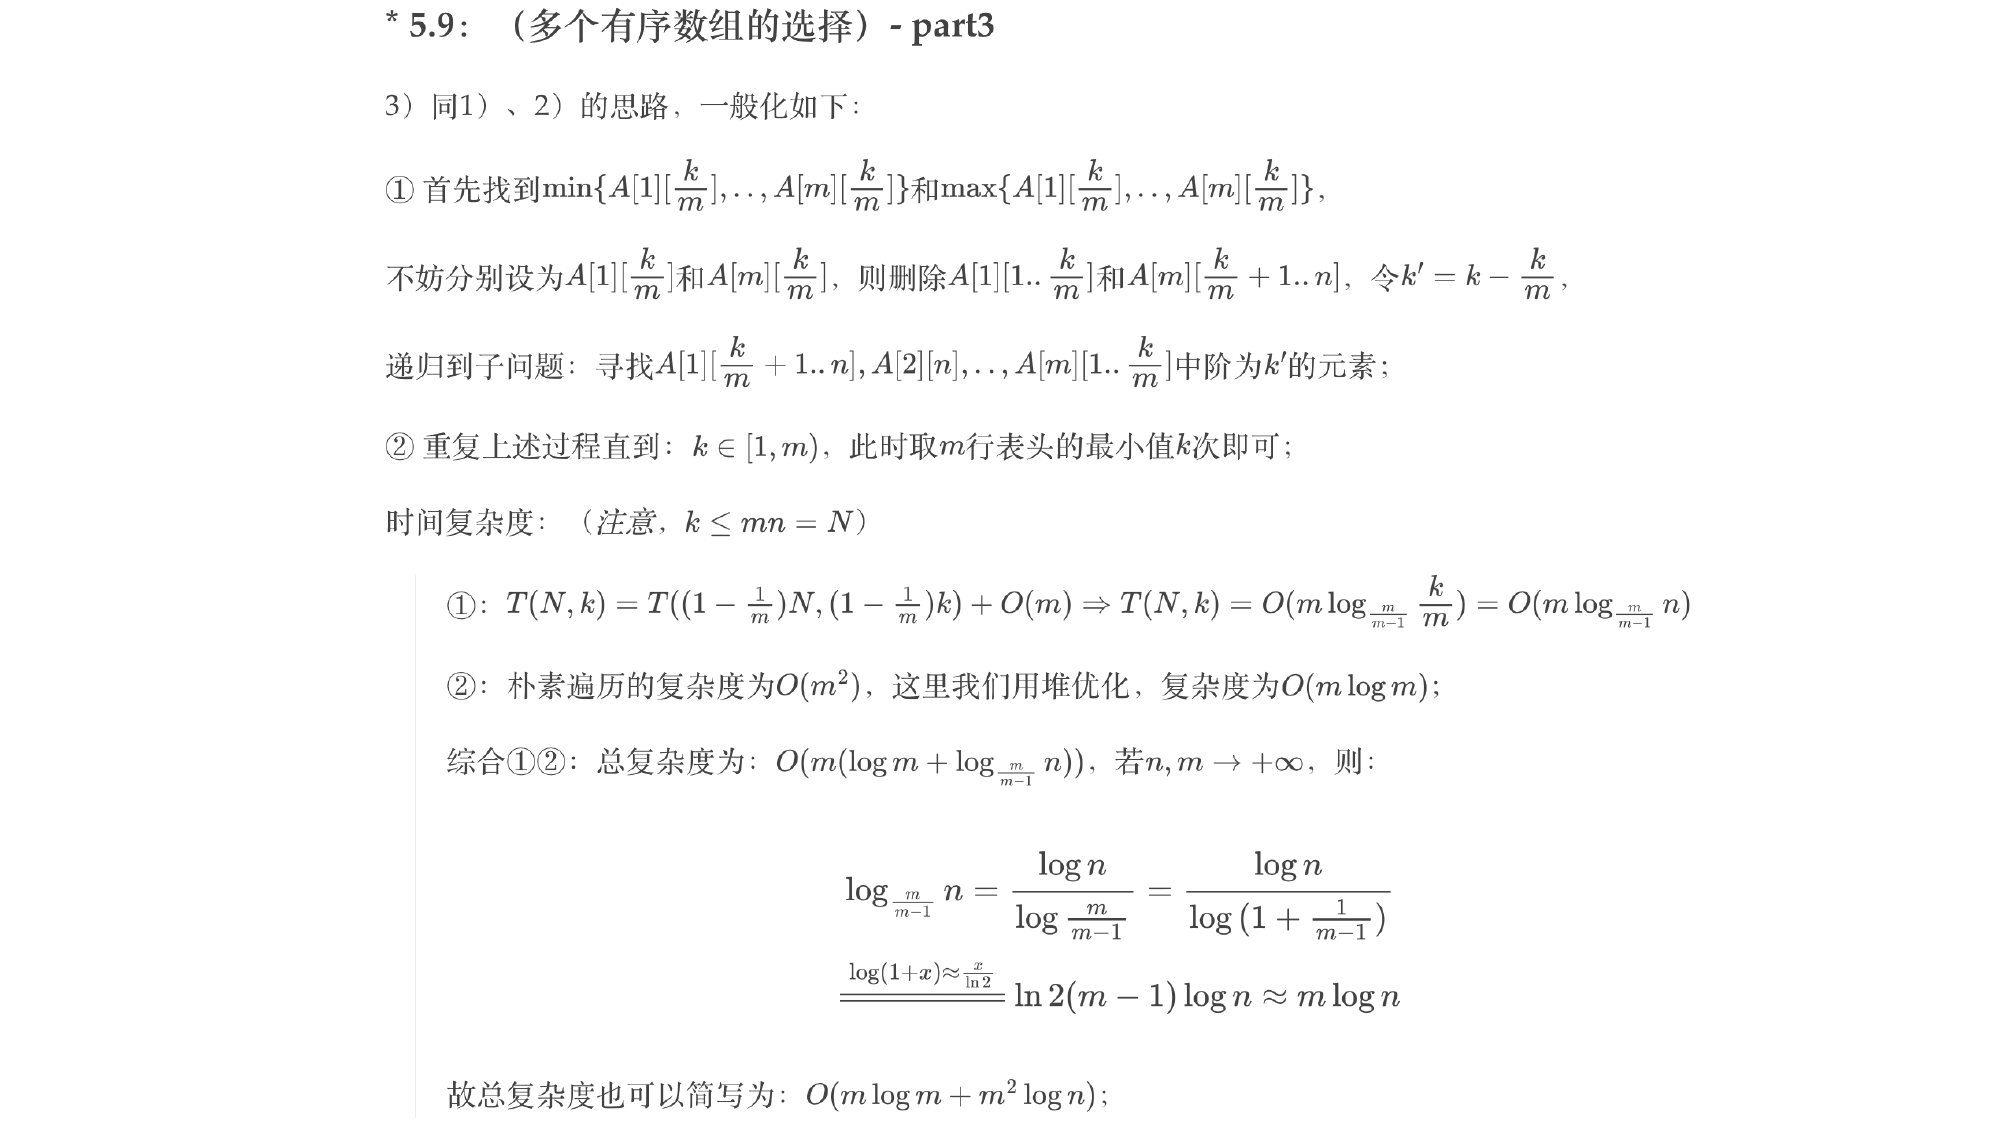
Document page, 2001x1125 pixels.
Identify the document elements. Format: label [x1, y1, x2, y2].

picture [353, 0, 1727, 1125]
